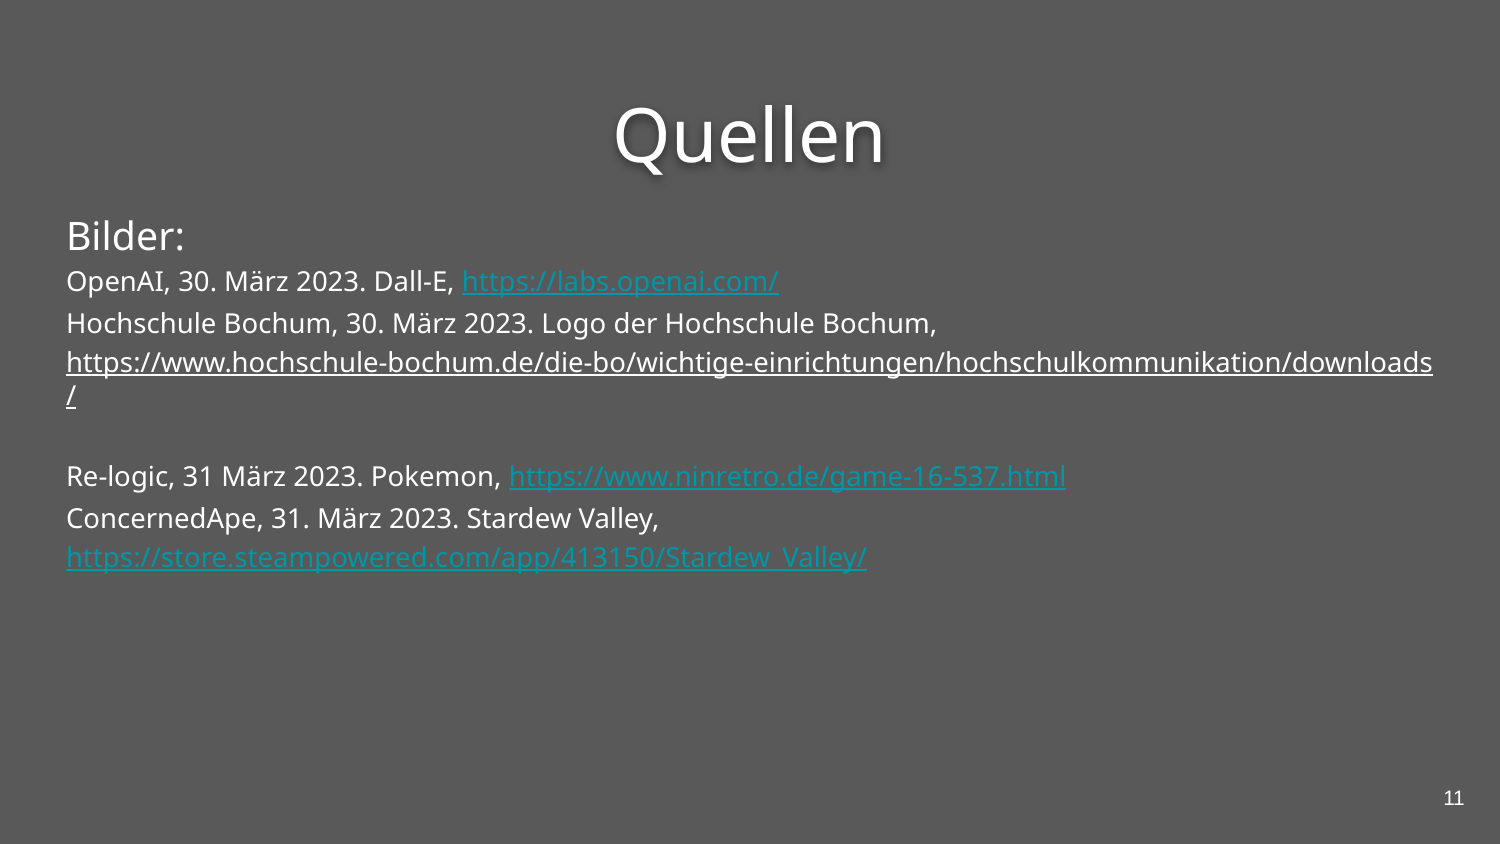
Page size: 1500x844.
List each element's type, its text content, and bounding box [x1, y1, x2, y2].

title Quellen [51, 72, 1449, 167]
slide_number 11 [1389, 764, 1480, 830]
list Bilder: OpenAI, 30. März 2023. Dall-E, https://labs.openai.com/ Hochschule Bochum, 30. März 2023. Logo der Hochschule Bochum, https://www.hochschule-bochum.de/die-bo/wichtige-einrichtungen/hochschulkommunikation/downloads/ Re-logic, 31 März 2023. Pokemon, https://www.ninretro.de/game-16-537.html ConcernedApe, 31. März 2023. Stardew Valley, https://store.steampowered.com/app/413150/Stardew_Valley/ [51, 189, 1449, 750]
